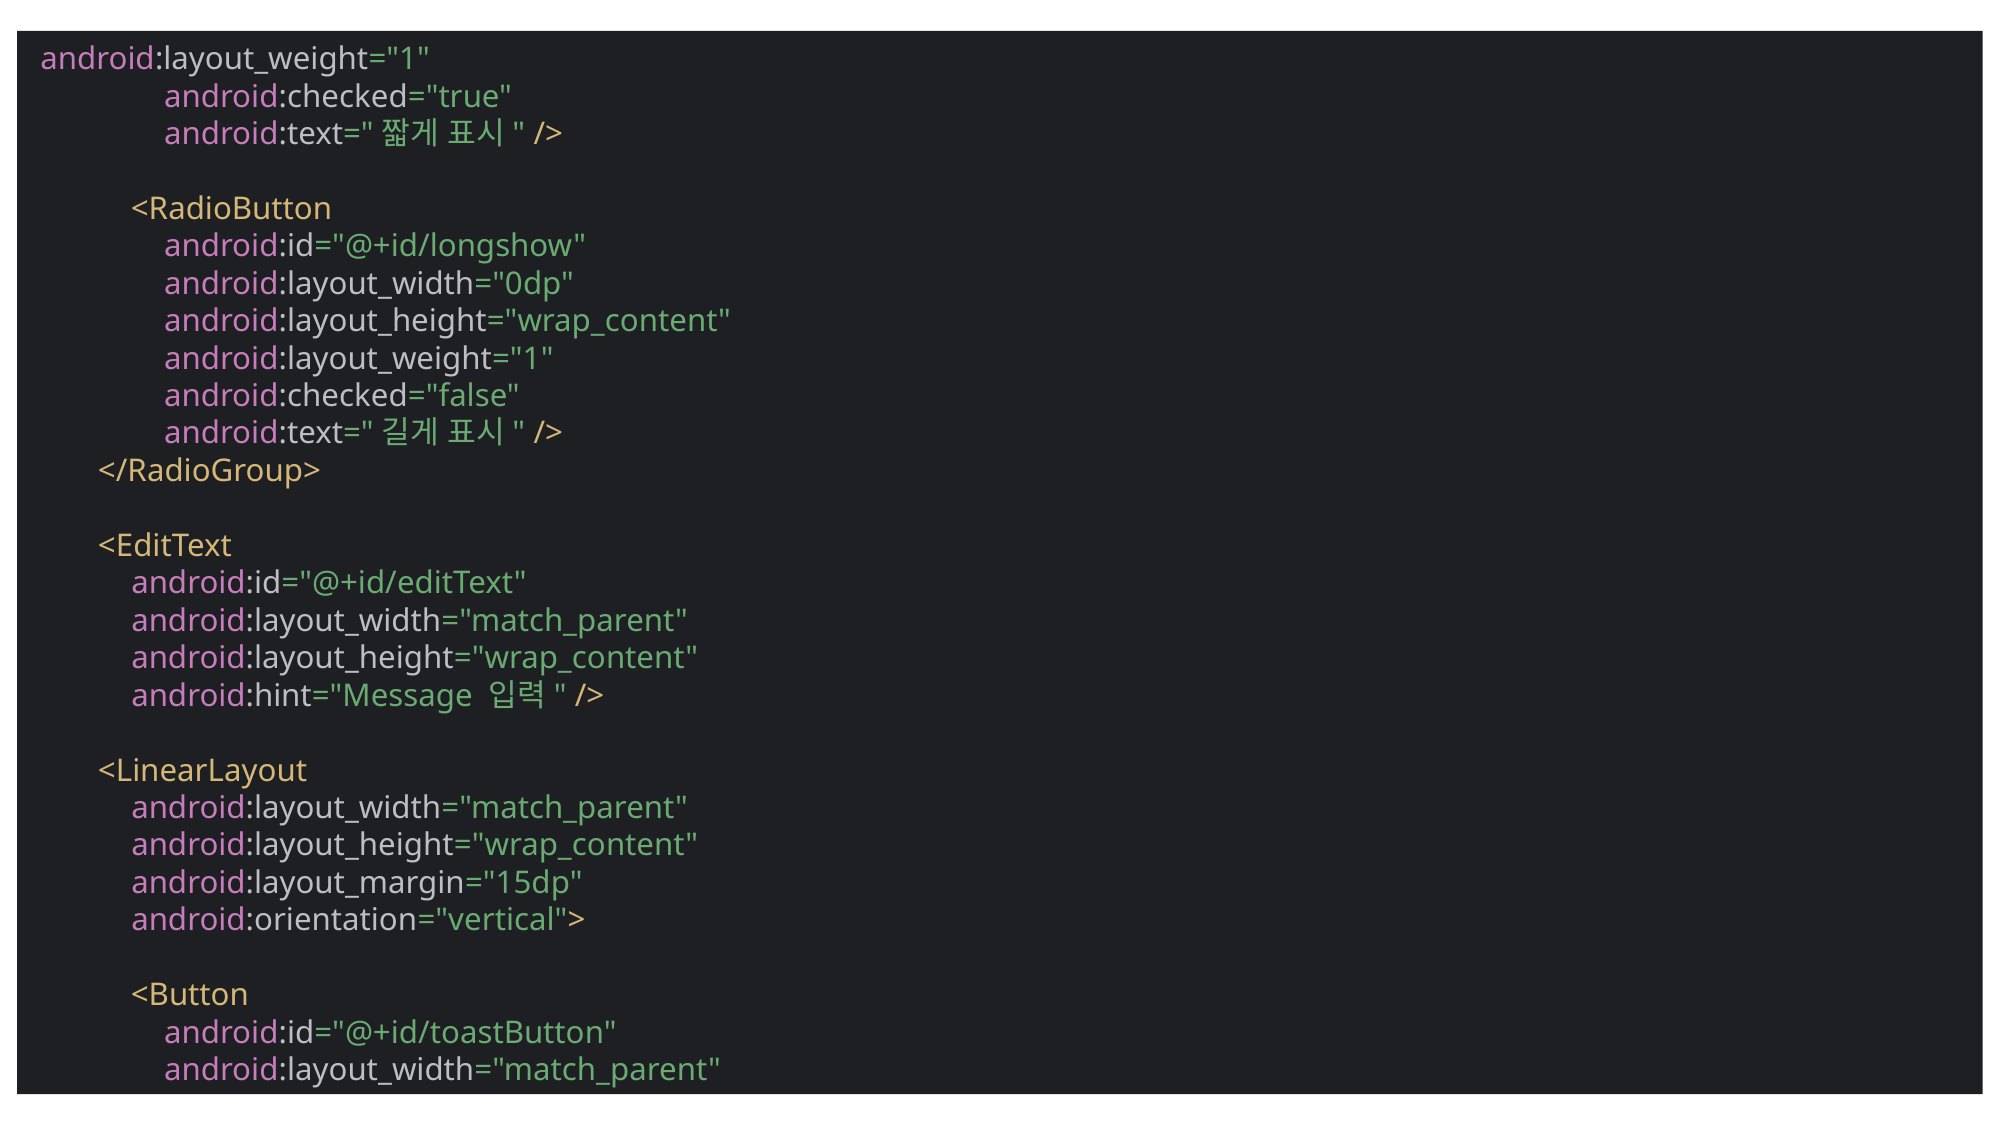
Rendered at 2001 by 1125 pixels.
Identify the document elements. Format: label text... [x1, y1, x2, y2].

text_box android:layout_weight="1" android:checked="true" android:text="짧게 표시" /> <RadioButton android:id="@+id/longshow" android:layout_width="0dp" android:layout_height="wrap_content" android:layout_weight="1" android:checked="false" android:text="길게 표시" /> </RadioGroup> <EditText android:id="@+id/editText" android:layout_width="match_parent" android:layout_height="wrap_content" android:hint="Message 입력" /> <LinearLayout android:layout_width="match_parent" android:layout_height="wrap_content" android:layout_margin="15dp" android:orientation="vertical"> <Button android:id="@+id/toastButton" android:layout_width="match_parent" [17, 30, 1983, 1095]
